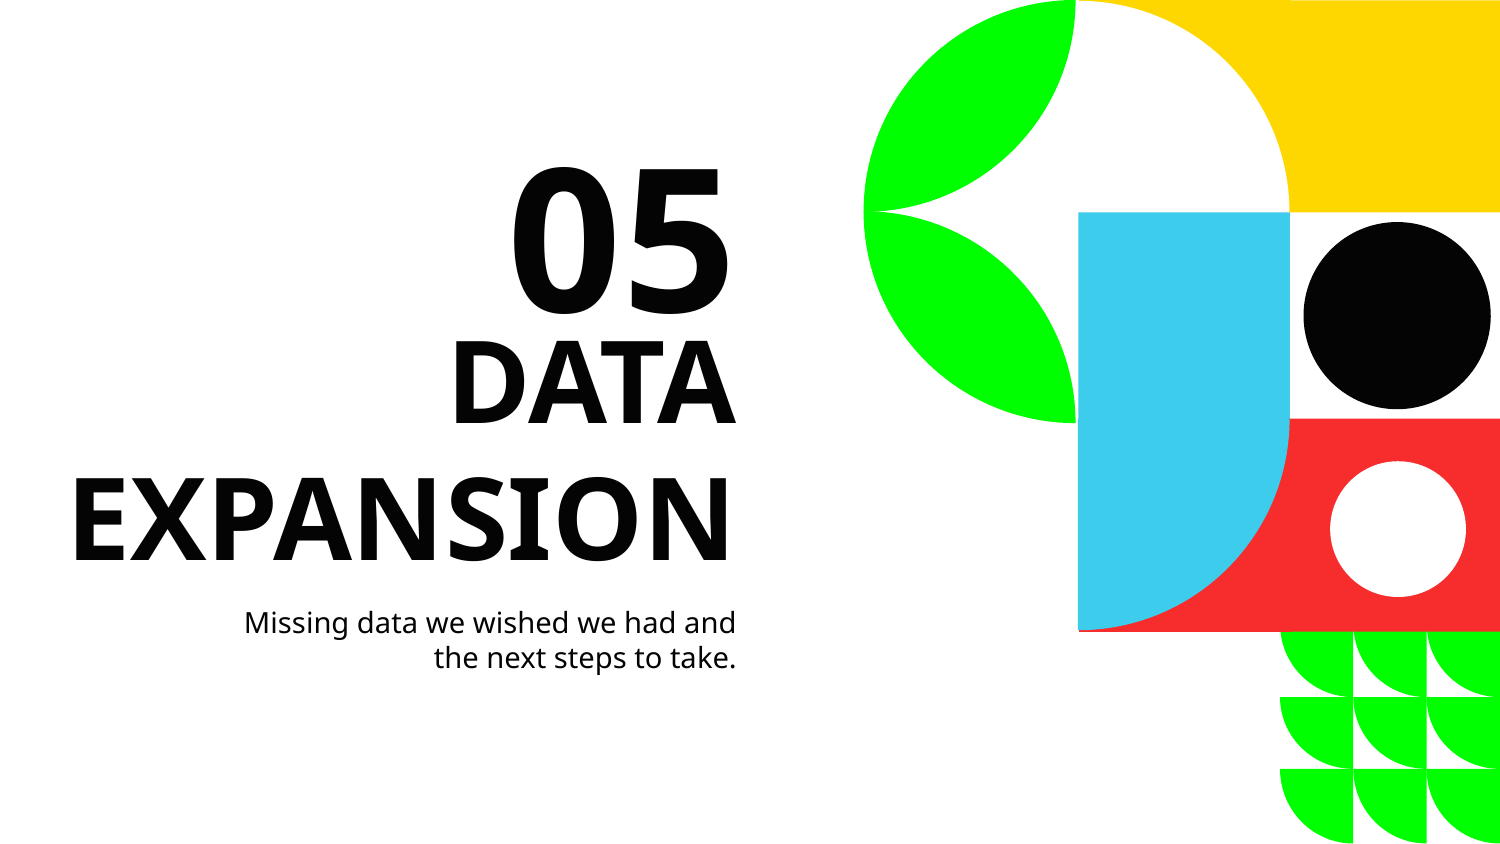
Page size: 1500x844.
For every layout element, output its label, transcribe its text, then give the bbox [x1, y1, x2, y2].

title DATA EXPANSION [29, 293, 752, 610]
title 05 [396, 97, 752, 249]
subtitle Missing data we wished we had and the next steps to take. [227, 589, 752, 685]
